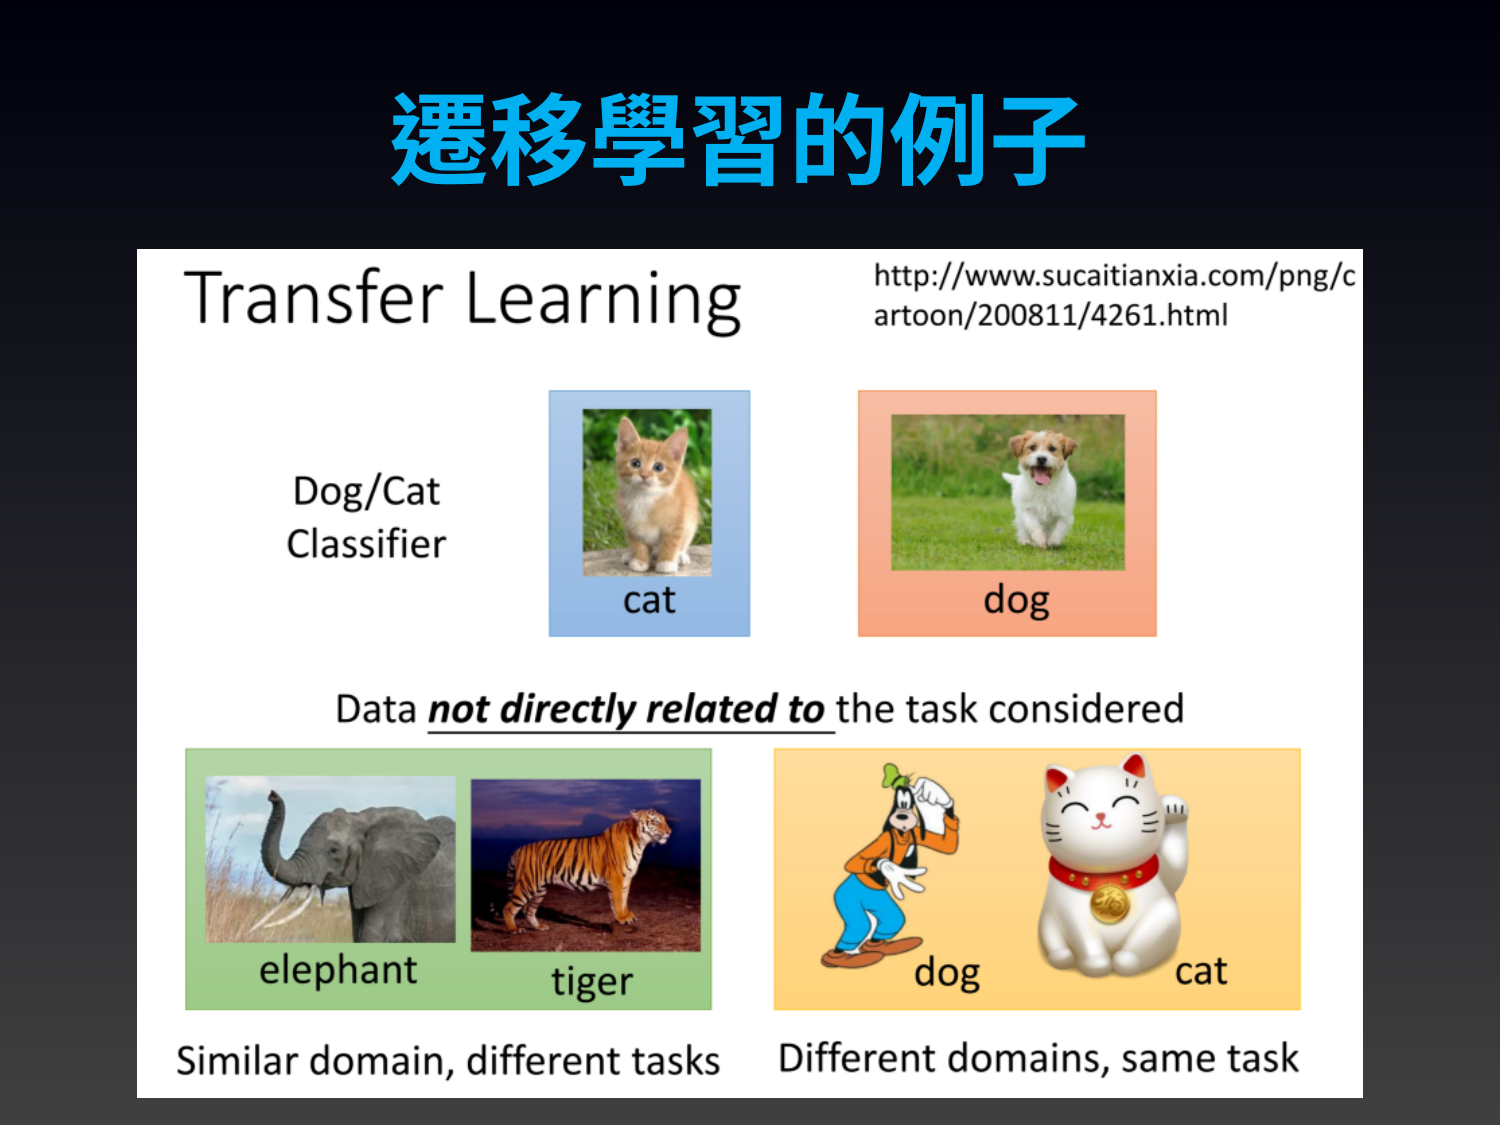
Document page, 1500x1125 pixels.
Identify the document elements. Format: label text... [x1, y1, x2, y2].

list 遷移學習的例子 [375, 50, 1288, 213]
picture [137, 249, 1363, 1098]
